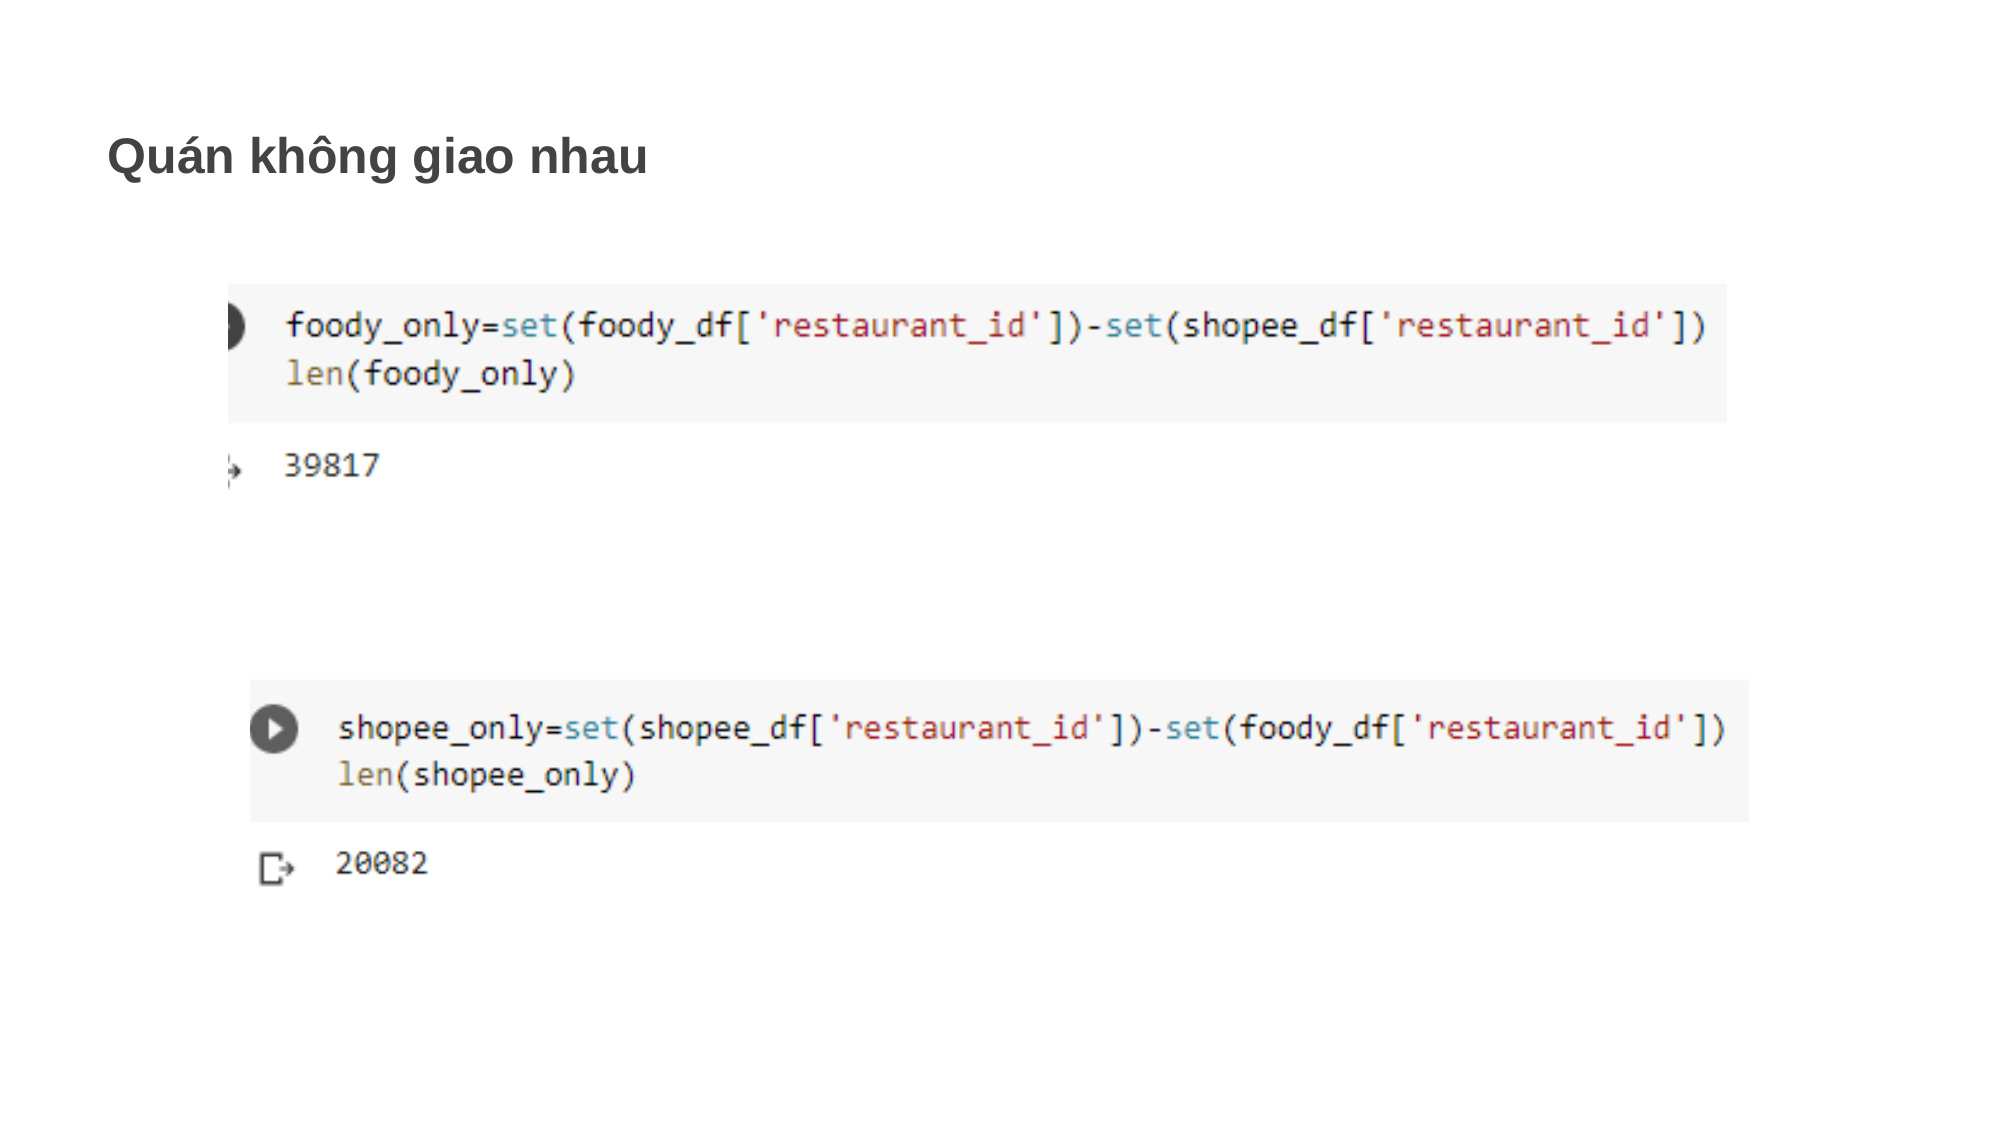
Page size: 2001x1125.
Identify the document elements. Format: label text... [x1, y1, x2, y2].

picture [250, 656, 1750, 899]
picture [228, 283, 1727, 500]
title Quán không giao nhau [90, 117, 2000, 285]
